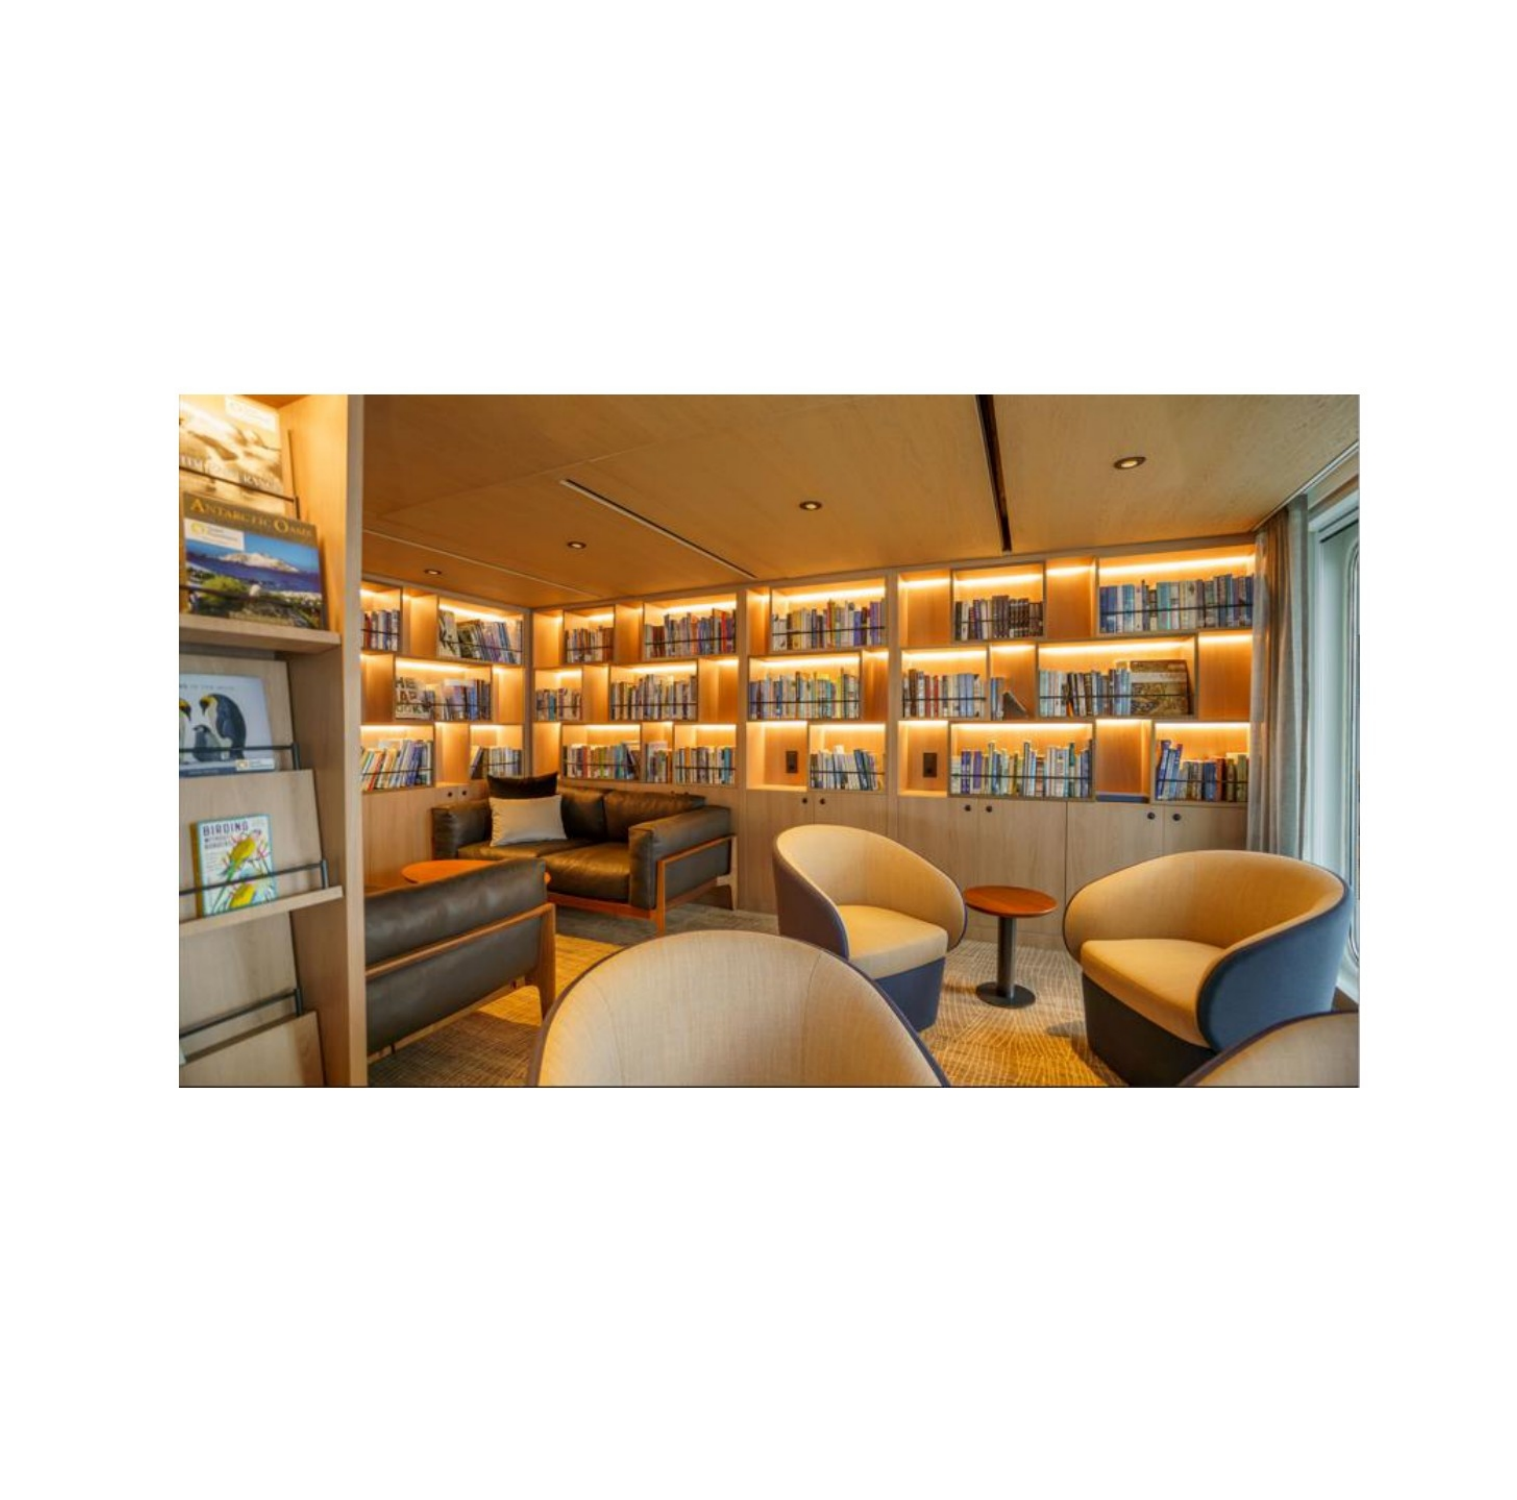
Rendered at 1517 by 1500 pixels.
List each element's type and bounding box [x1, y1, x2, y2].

picture [8, 187, 1509, 1313]
